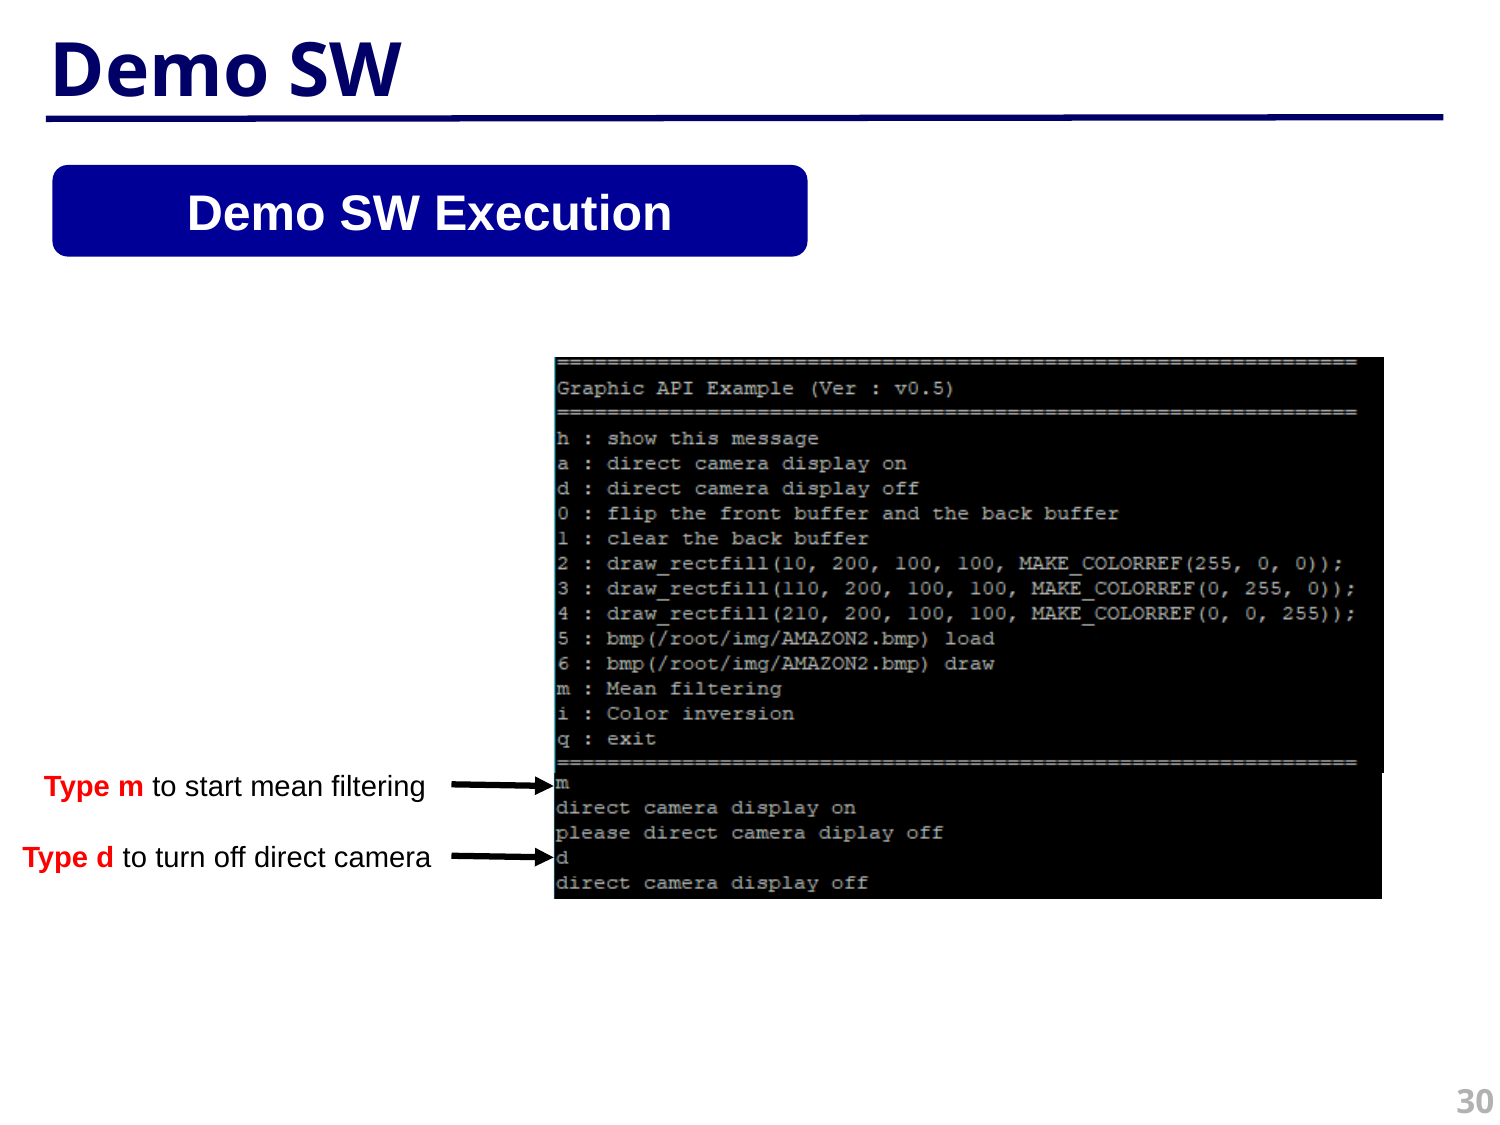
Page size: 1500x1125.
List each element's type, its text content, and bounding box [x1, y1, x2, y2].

slide_number 30 [1034, 1072, 1500, 1125]
title Demo SW [34, 13, 1492, 121]
text_box Type d to turn off direct camera [7, 831, 447, 881]
text_box Demo SW Execution [50, 162, 810, 259]
text_box Type m to start mean filtering [29, 759, 442, 810]
picture [553, 357, 1384, 899]
